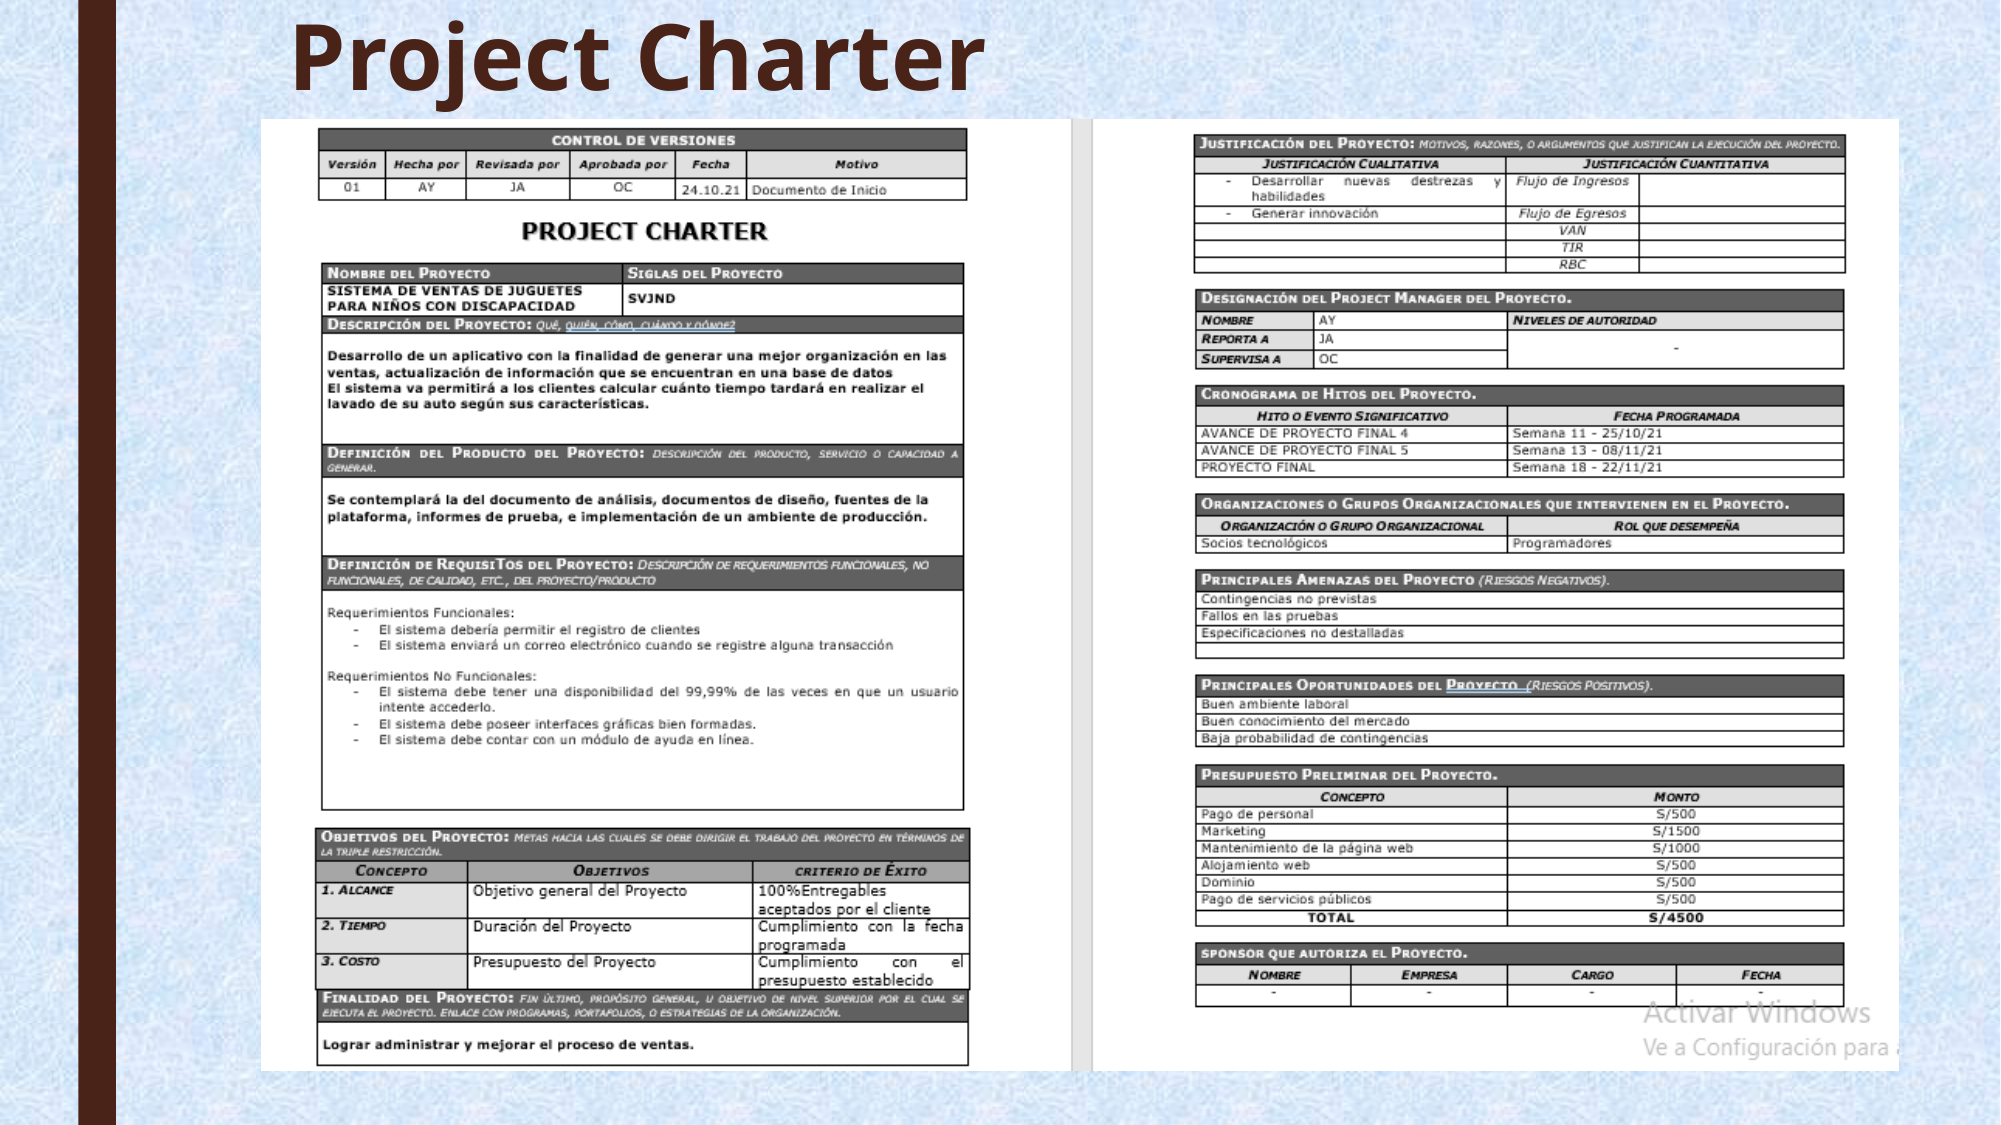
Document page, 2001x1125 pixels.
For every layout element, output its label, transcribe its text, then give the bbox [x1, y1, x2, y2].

title Project Charter [273, 4, 1042, 119]
picture [116, 0, 2001, 1125]
picture [0, 0, 78, 1125]
